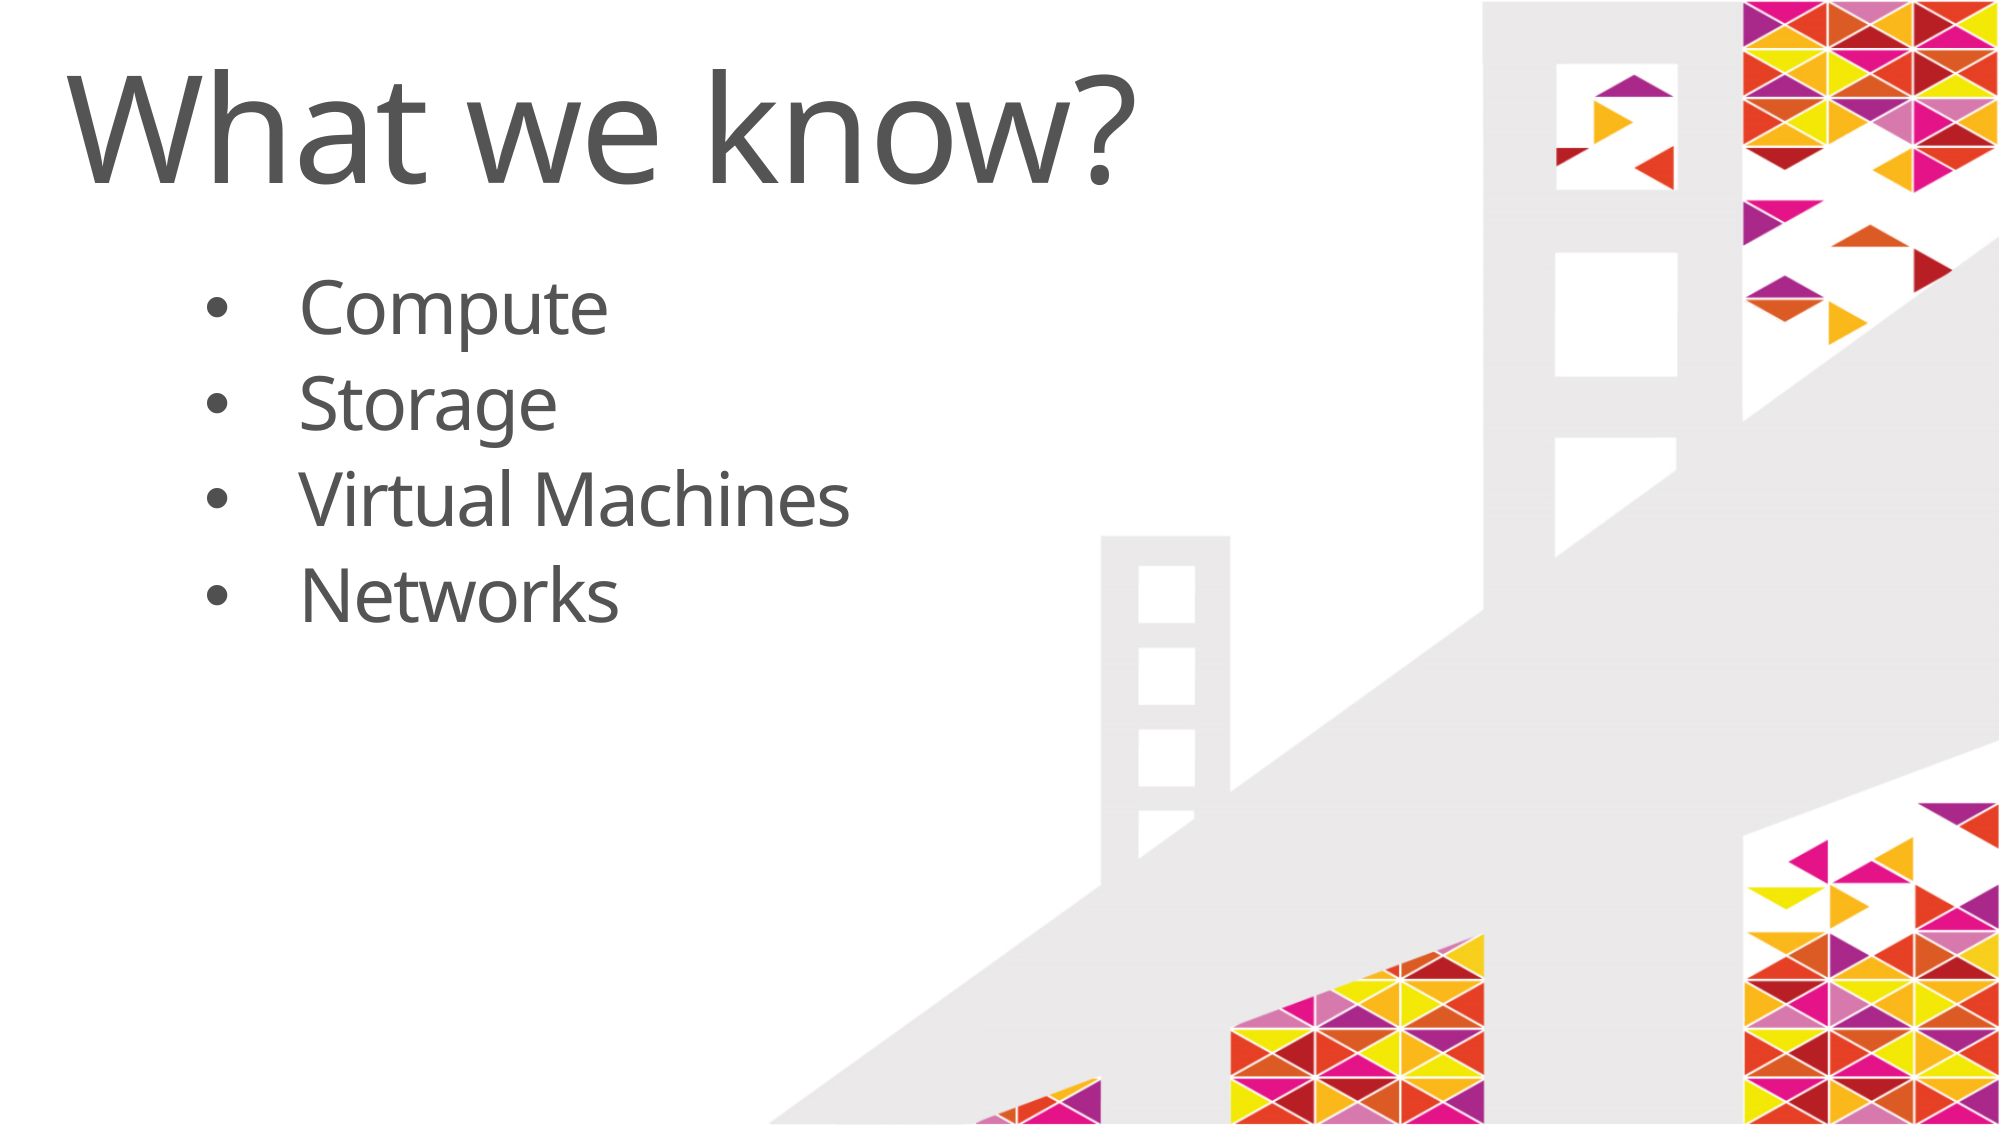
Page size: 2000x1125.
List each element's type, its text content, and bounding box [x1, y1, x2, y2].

picture [0, 0, 2000, 1125]
list What we know? [41, 38, 1237, 233]
text_box Compute Storage Virtual Machines Networks [180, 255, 1376, 654]
